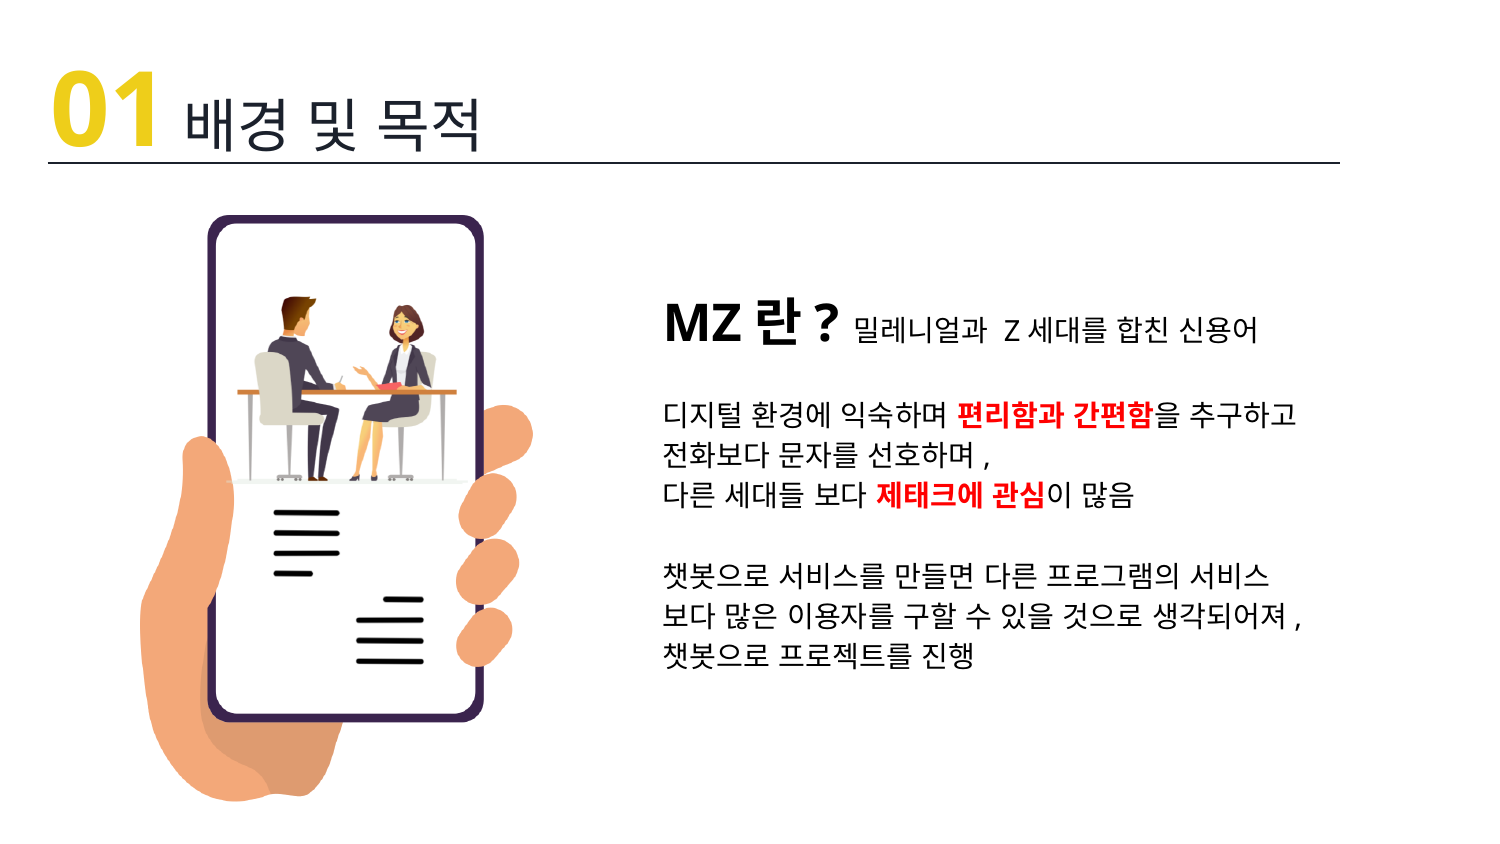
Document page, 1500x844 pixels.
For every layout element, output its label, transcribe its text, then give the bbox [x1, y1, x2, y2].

text_box MZ란? 밀레니얼과 Z세대를 합친 신용어 디지털 환경에 익숙하며 편리함과 간편함을 추구하고 전화보다 문자를 선호하며, 다른 세대들 보다 제태크에 관심이 많음 챗봇으로 서비스를 만들면 다른 프로그램의 서비스 보다 많은 이용자를 구할 수 있을 것으로 생각되어져, 챗봇으로 프로젝트를 진행 [652, 265, 1346, 729]
title 배경 및 목적 [168, 74, 1316, 162]
text_box 01 [35, 52, 228, 159]
picture [24, 195, 648, 819]
